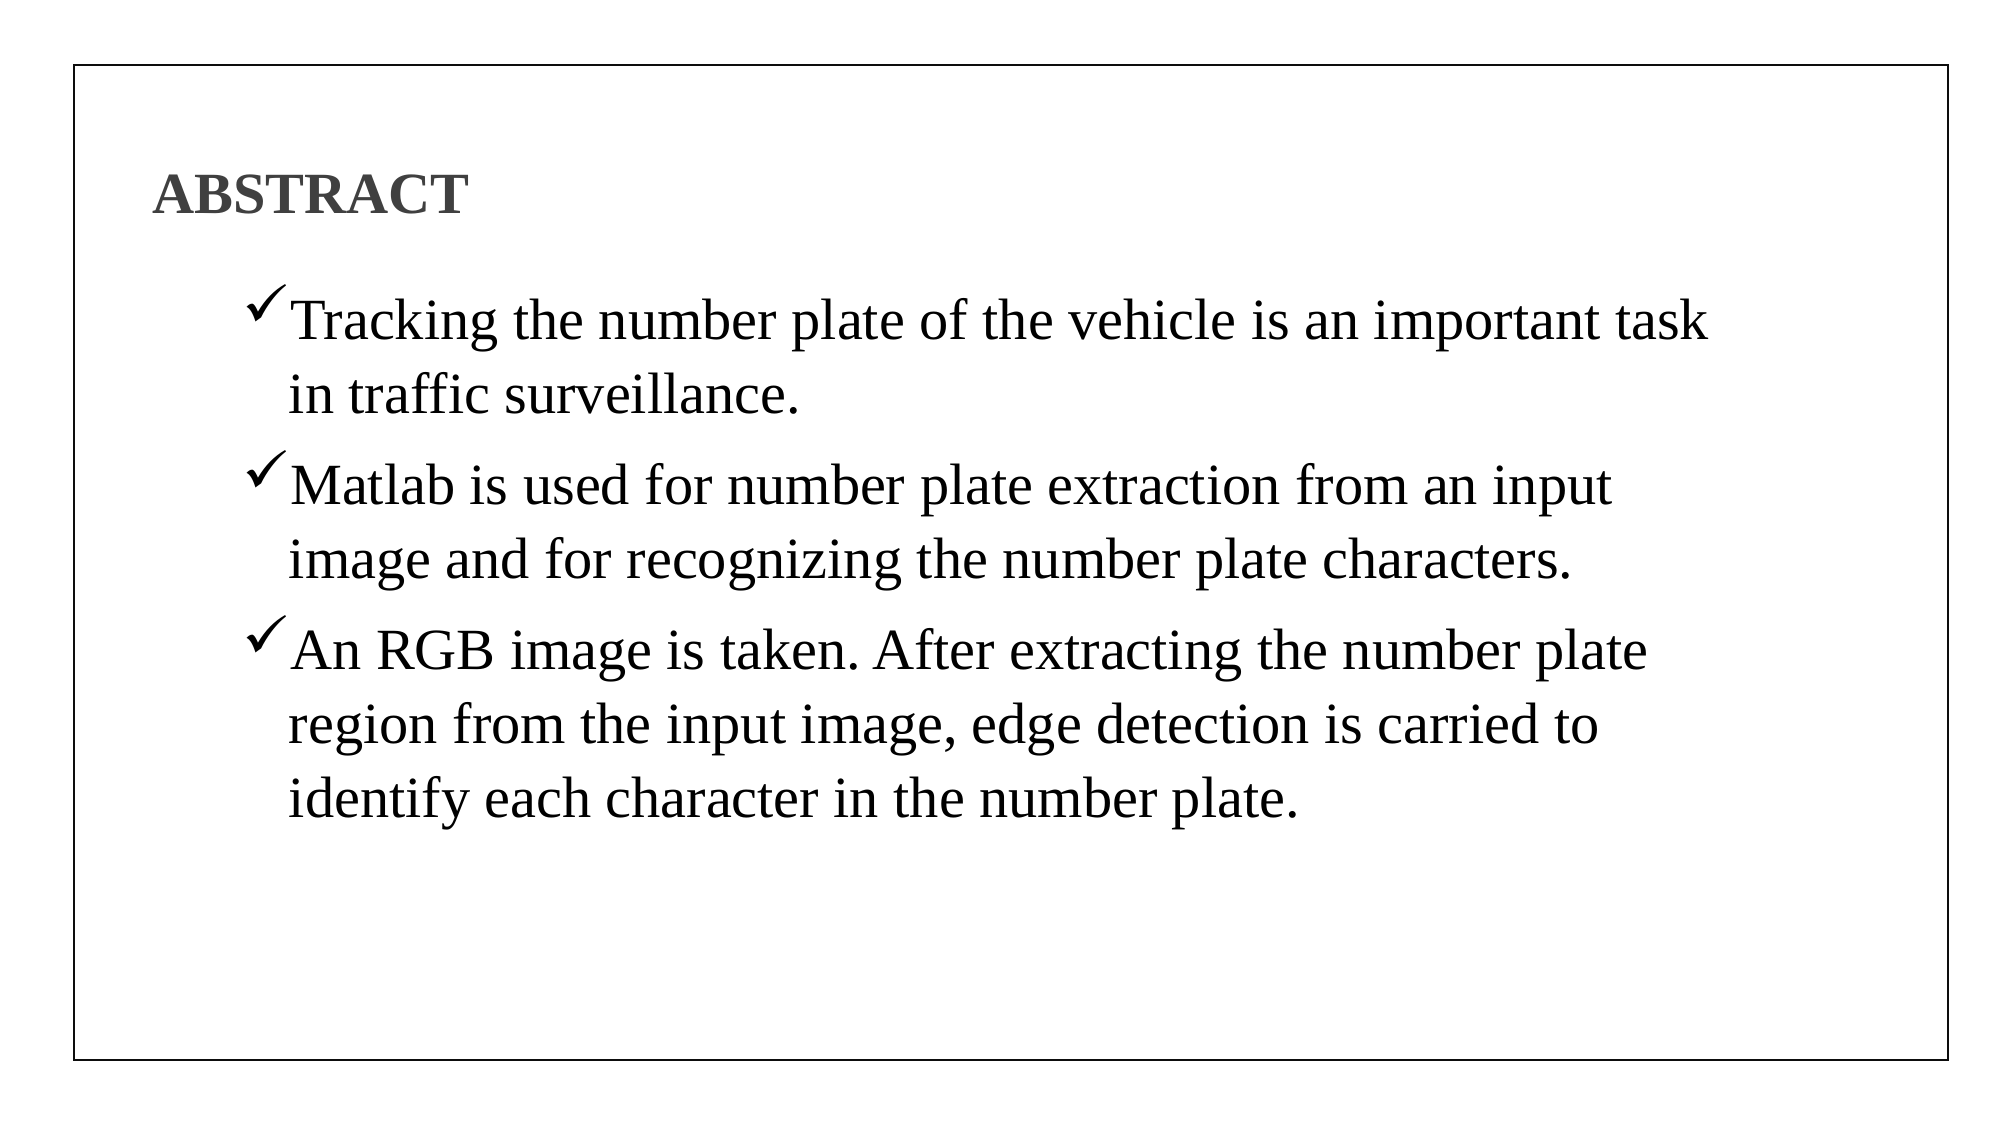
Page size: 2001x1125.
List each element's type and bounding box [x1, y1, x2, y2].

text_box [73, 64, 1949, 1061]
